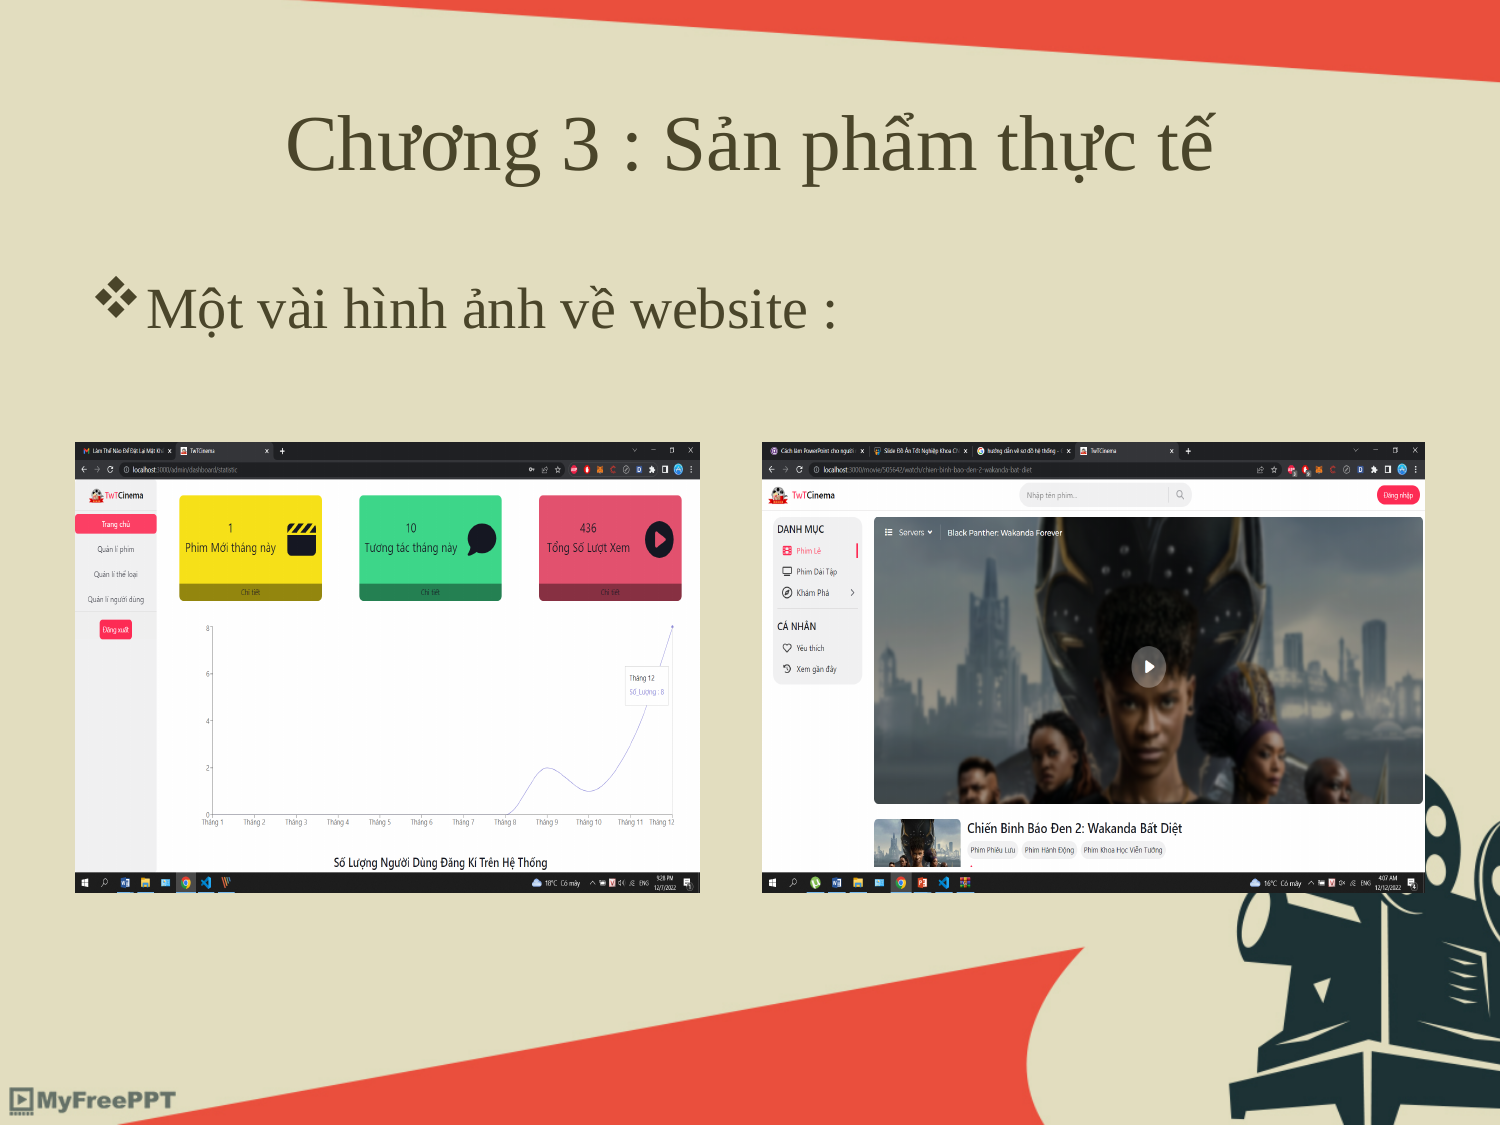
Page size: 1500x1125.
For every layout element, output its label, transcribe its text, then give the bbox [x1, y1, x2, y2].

list Một vài hình ảnh về website : [75, 262, 1425, 938]
title Chương 3 : Sản phẩm thực tế [75, 45, 1425, 233]
picture [0, 0, 1500, 1125]
